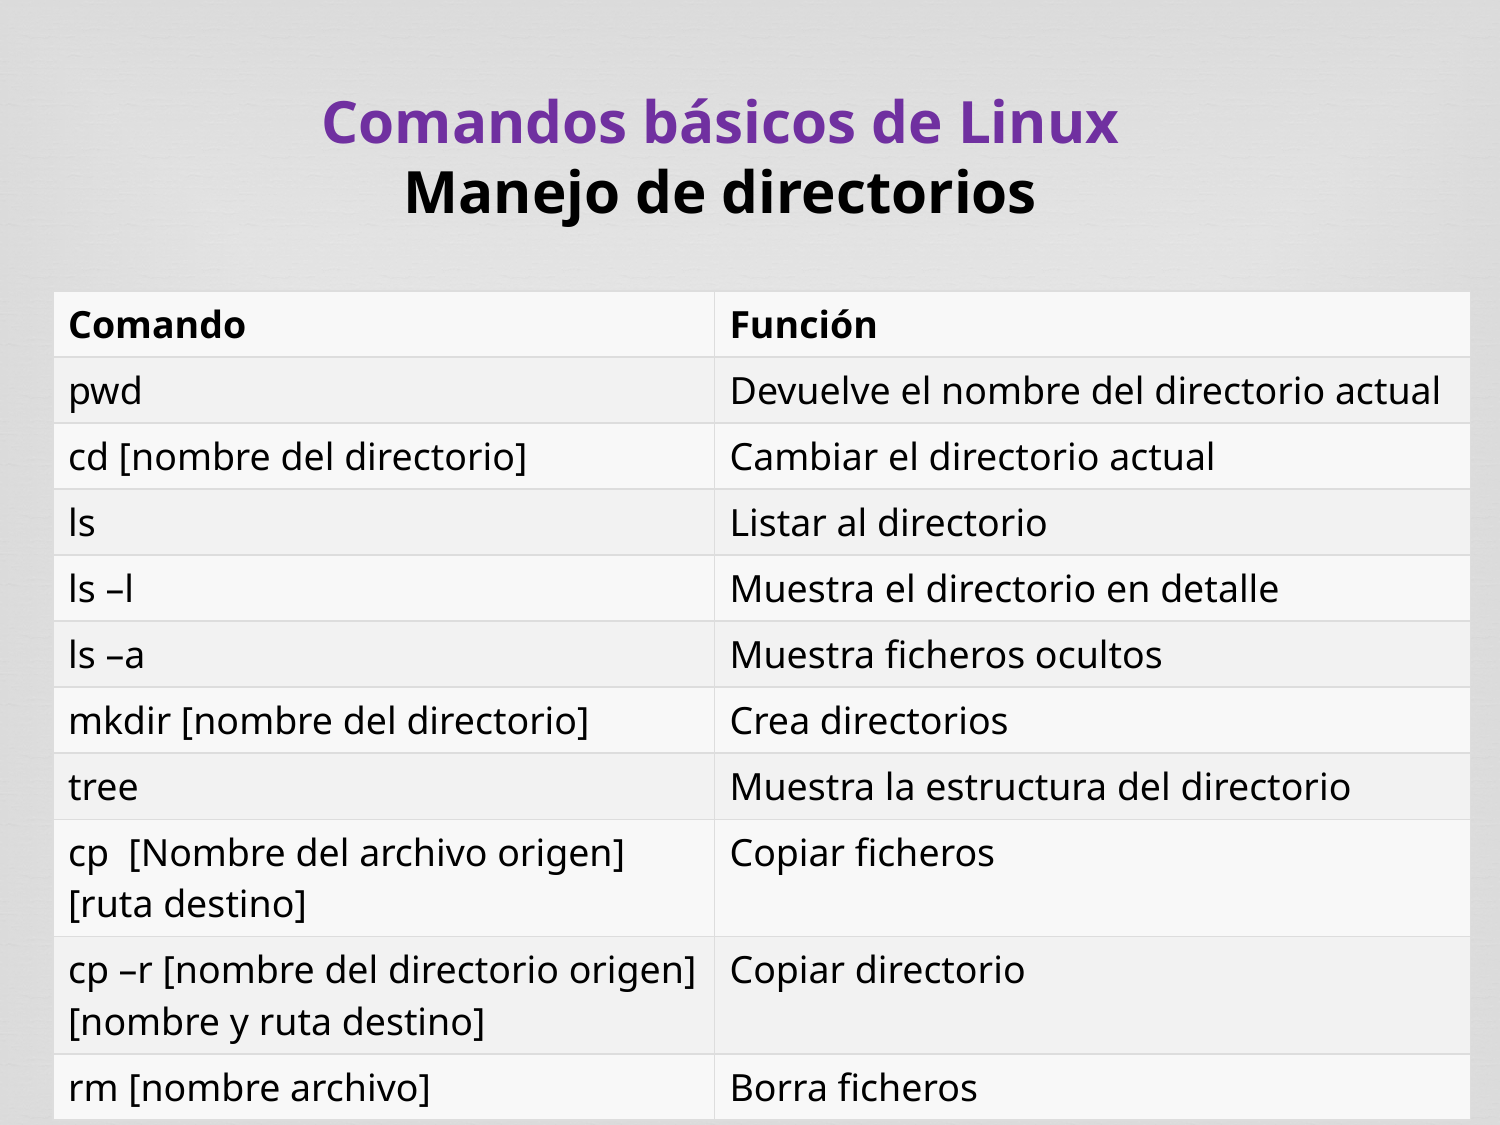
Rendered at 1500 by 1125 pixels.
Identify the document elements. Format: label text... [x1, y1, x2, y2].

table_cell Copiar directorio [715, 937, 1470, 1053]
table_cell Muestra la estructura del directorio [715, 754, 1470, 819]
table_cell mkdir [nombre del directorio] [54, 688, 714, 752]
table_cell Cambiar el directorio actual [715, 424, 1470, 488]
table_cell cp –r [nombre del directorio origen] [nombre y ruta destino] [54, 937, 714, 1053]
text_box Comandos básicos de Linux Manejo de directorios [194, 78, 1247, 233]
table_cell tree [54, 754, 714, 819]
table_cell cd [nombre del directorio] [54, 424, 714, 488]
table_cell Muestra ficheros ocultos [715, 622, 1470, 686]
table_cell Listar al directorio [715, 490, 1470, 554]
table_cell Copiar ficheros [715, 820, 1470, 936]
table_header Función [715, 292, 1470, 356]
table_cell Crea directorios [715, 688, 1470, 752]
table_cell pwd [54, 358, 714, 422]
table_cell Borra ficheros [715, 1055, 1470, 1119]
table_cell ls –l [54, 556, 714, 620]
table_cell ls [54, 490, 714, 554]
table_cell Muestra el directorio en detalle [715, 556, 1470, 620]
table_header Comando [54, 292, 714, 356]
table_cell rm [nombre archivo] [54, 1055, 714, 1119]
table_cell ls –a [54, 622, 714, 686]
table_cell cp [Nombre del archivo origen] [ruta destino] [54, 820, 714, 936]
table_cell Devuelve el nombre del directorio actual [715, 358, 1470, 422]
